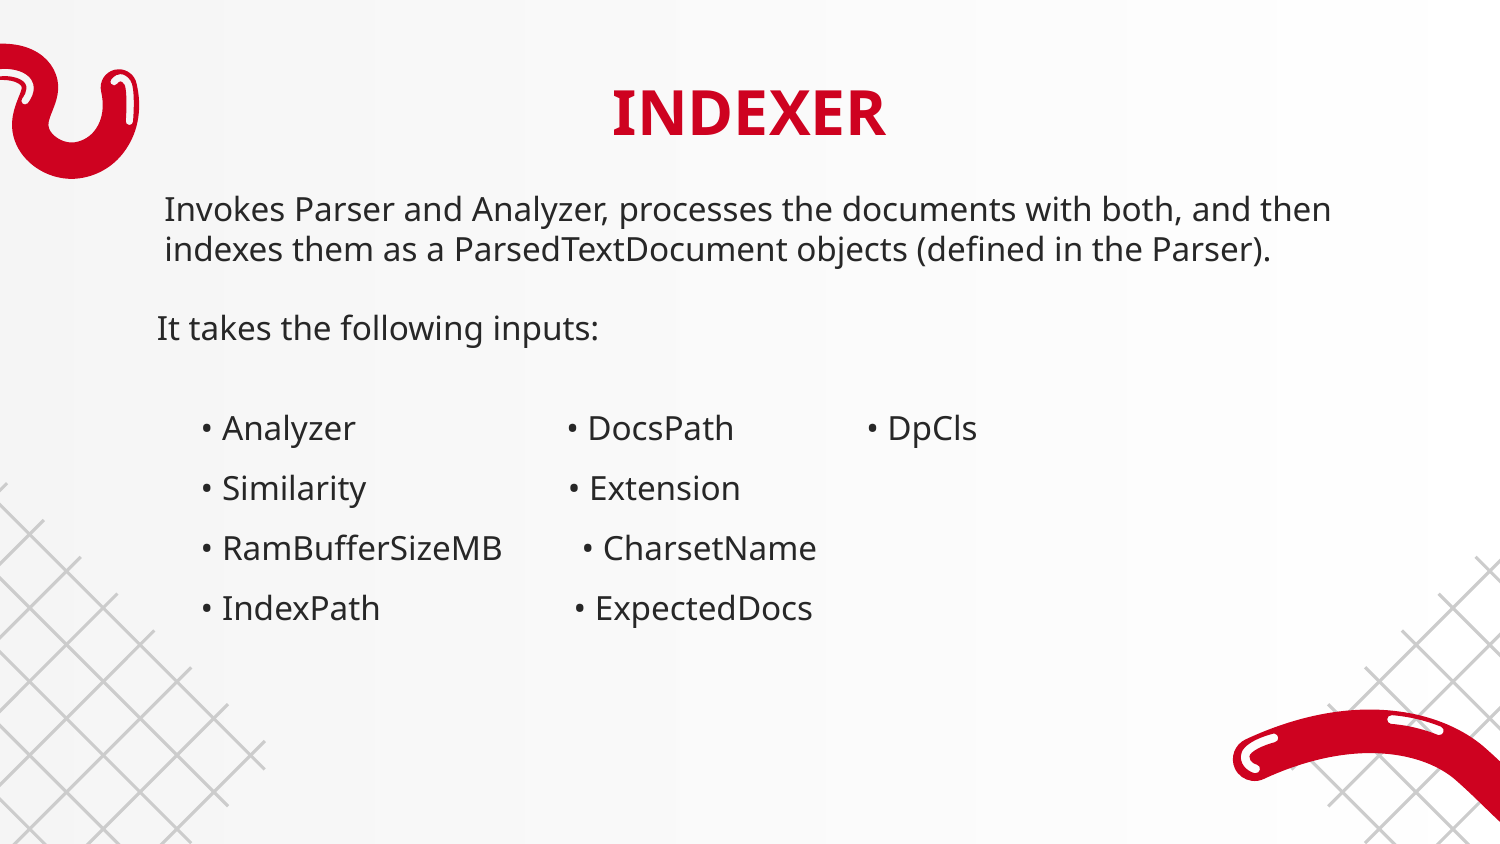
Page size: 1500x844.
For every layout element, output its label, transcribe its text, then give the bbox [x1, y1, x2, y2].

title INDEXER [124, 63, 1376, 158]
list Invokes Parser and Analyzer, processes the documents with both, and then indexes them as a ParsedTextDocument objects (defined in the Parser). It takes the following inputs: • Analyzer • DocsPath • DpCls • Similarity • Extension • RamBufferSizeMB • CharsetName • IndexPath • ExpectedDocs [124, 172, 1376, 743]
